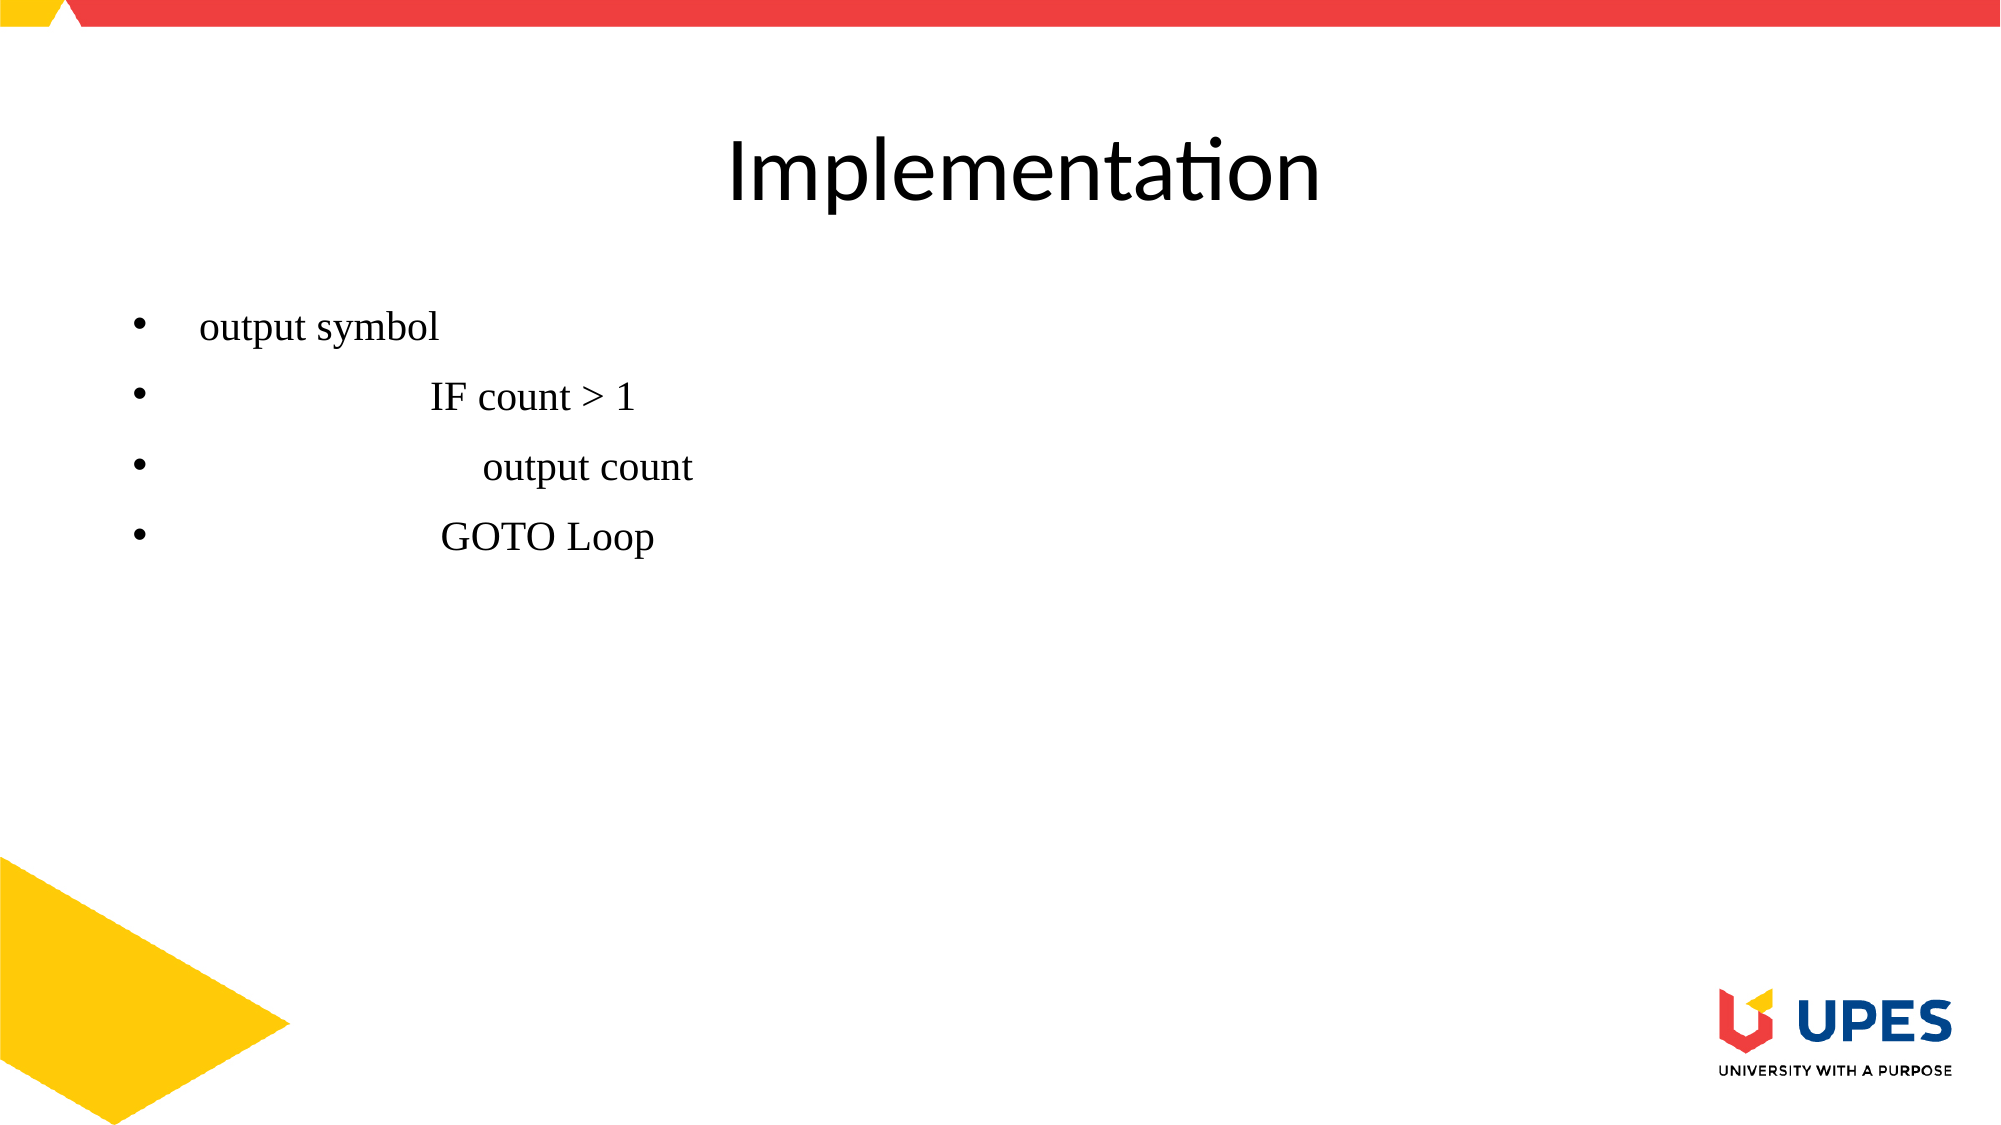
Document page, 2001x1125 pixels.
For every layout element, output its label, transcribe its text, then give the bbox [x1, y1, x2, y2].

list output symbol IF count > 1 output count GOTO Loop [124, 286, 1926, 1031]
title Implementation [124, 69, 1926, 259]
picture [0, 0, 2001, 1125]
